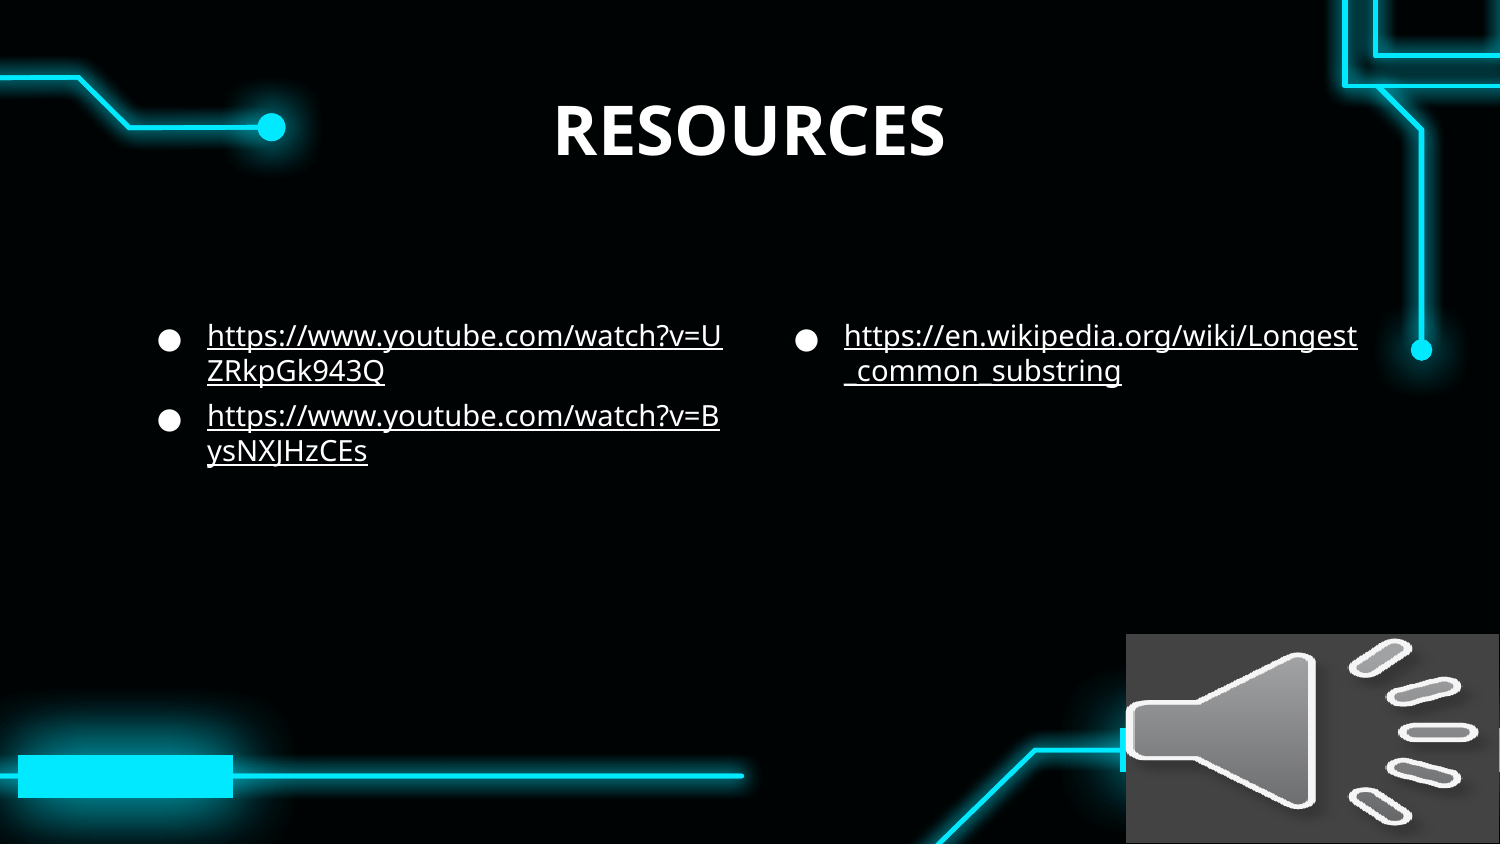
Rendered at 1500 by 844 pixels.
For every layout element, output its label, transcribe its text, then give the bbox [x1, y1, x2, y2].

title RESOURCES [116, 88, 1383, 167]
list https://en.wikipedia.org/wiki/Longest_common_substring [753, 296, 1384, 679]
list https://www.youtube.com/watch?v=UZRkpGk943Q https://www.youtube.com/watch?v=BysNXJHzCEs [116, 296, 747, 679]
picture [1124, 632, 1500, 844]
